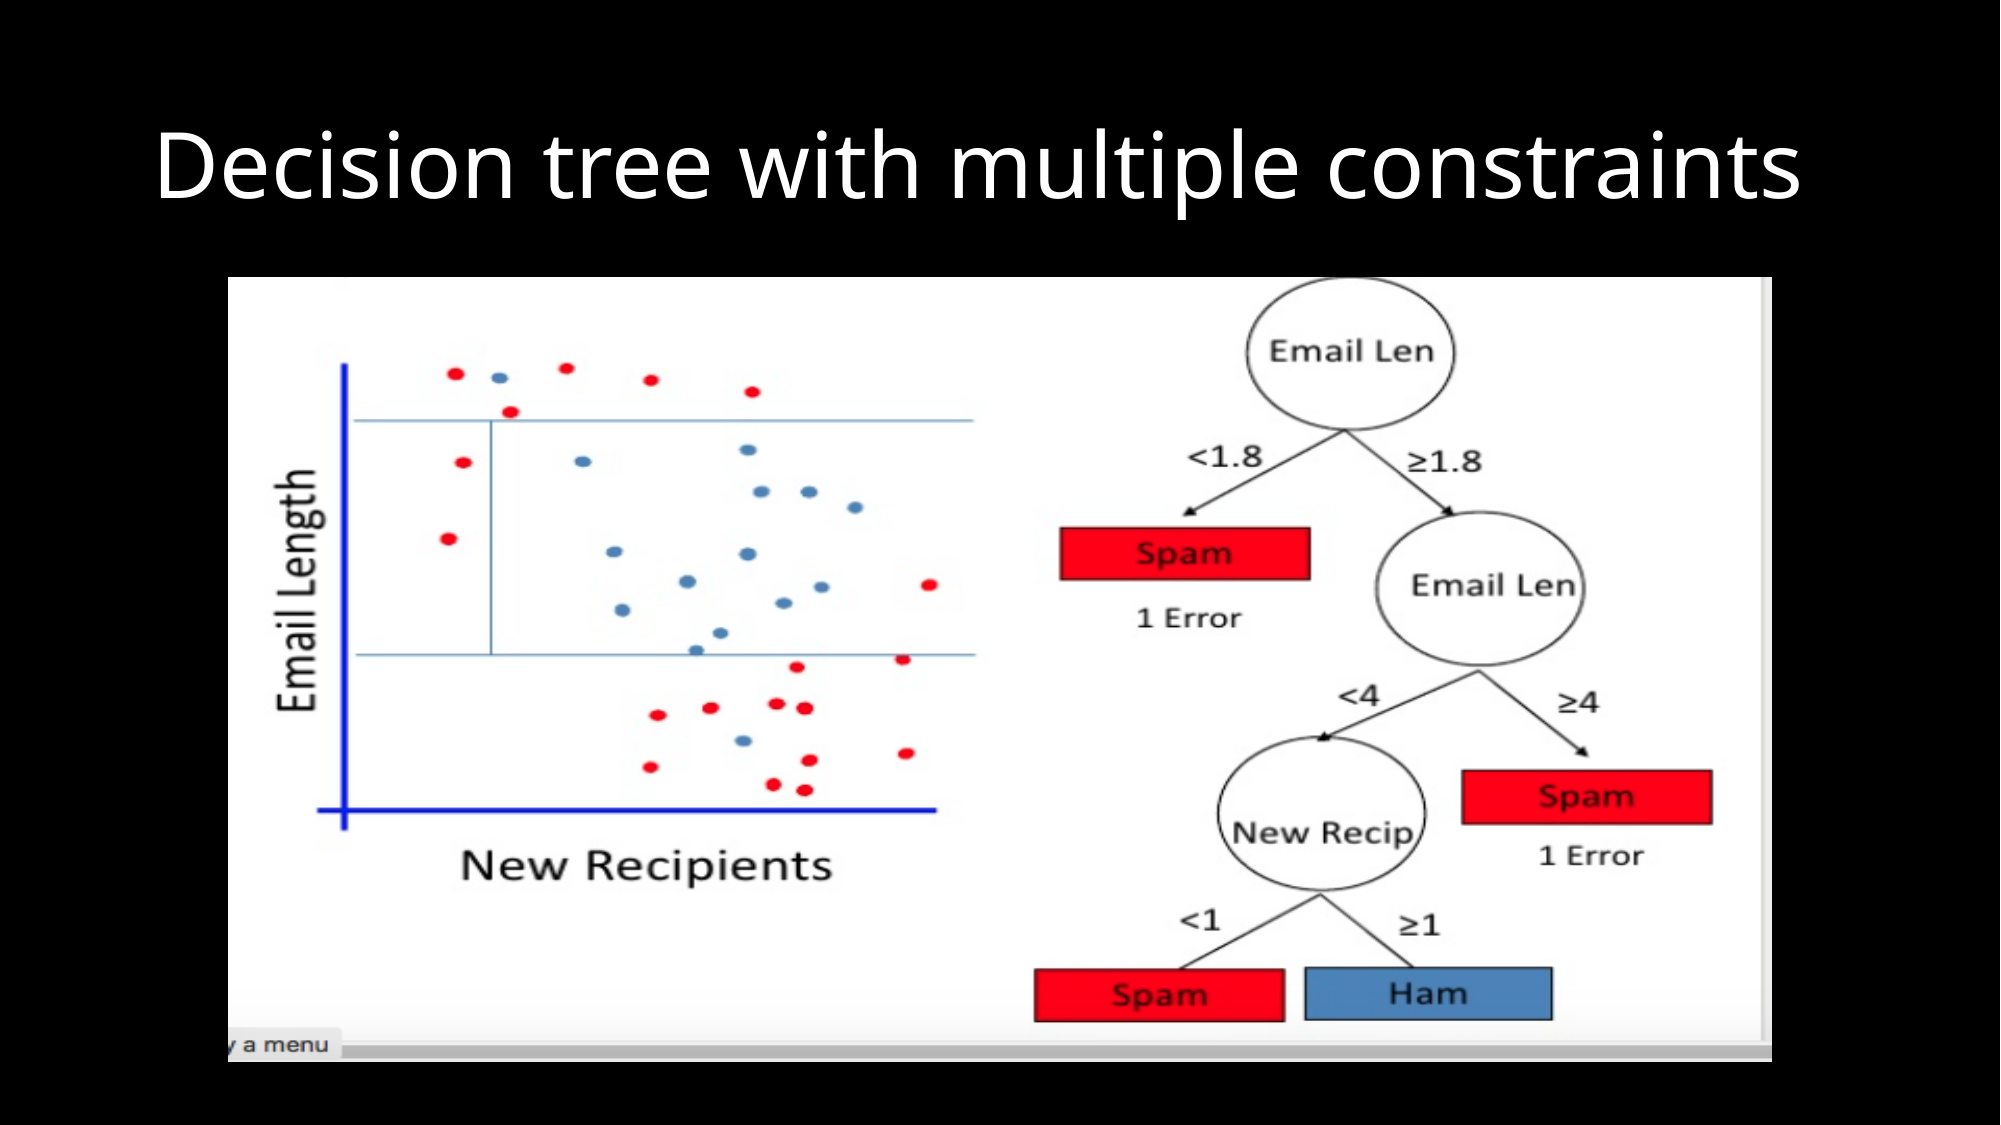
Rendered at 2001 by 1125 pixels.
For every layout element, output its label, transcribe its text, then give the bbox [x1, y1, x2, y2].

picture [228, 277, 1772, 1062]
title Decision tree with multiple constraints [137, 59, 1863, 278]
